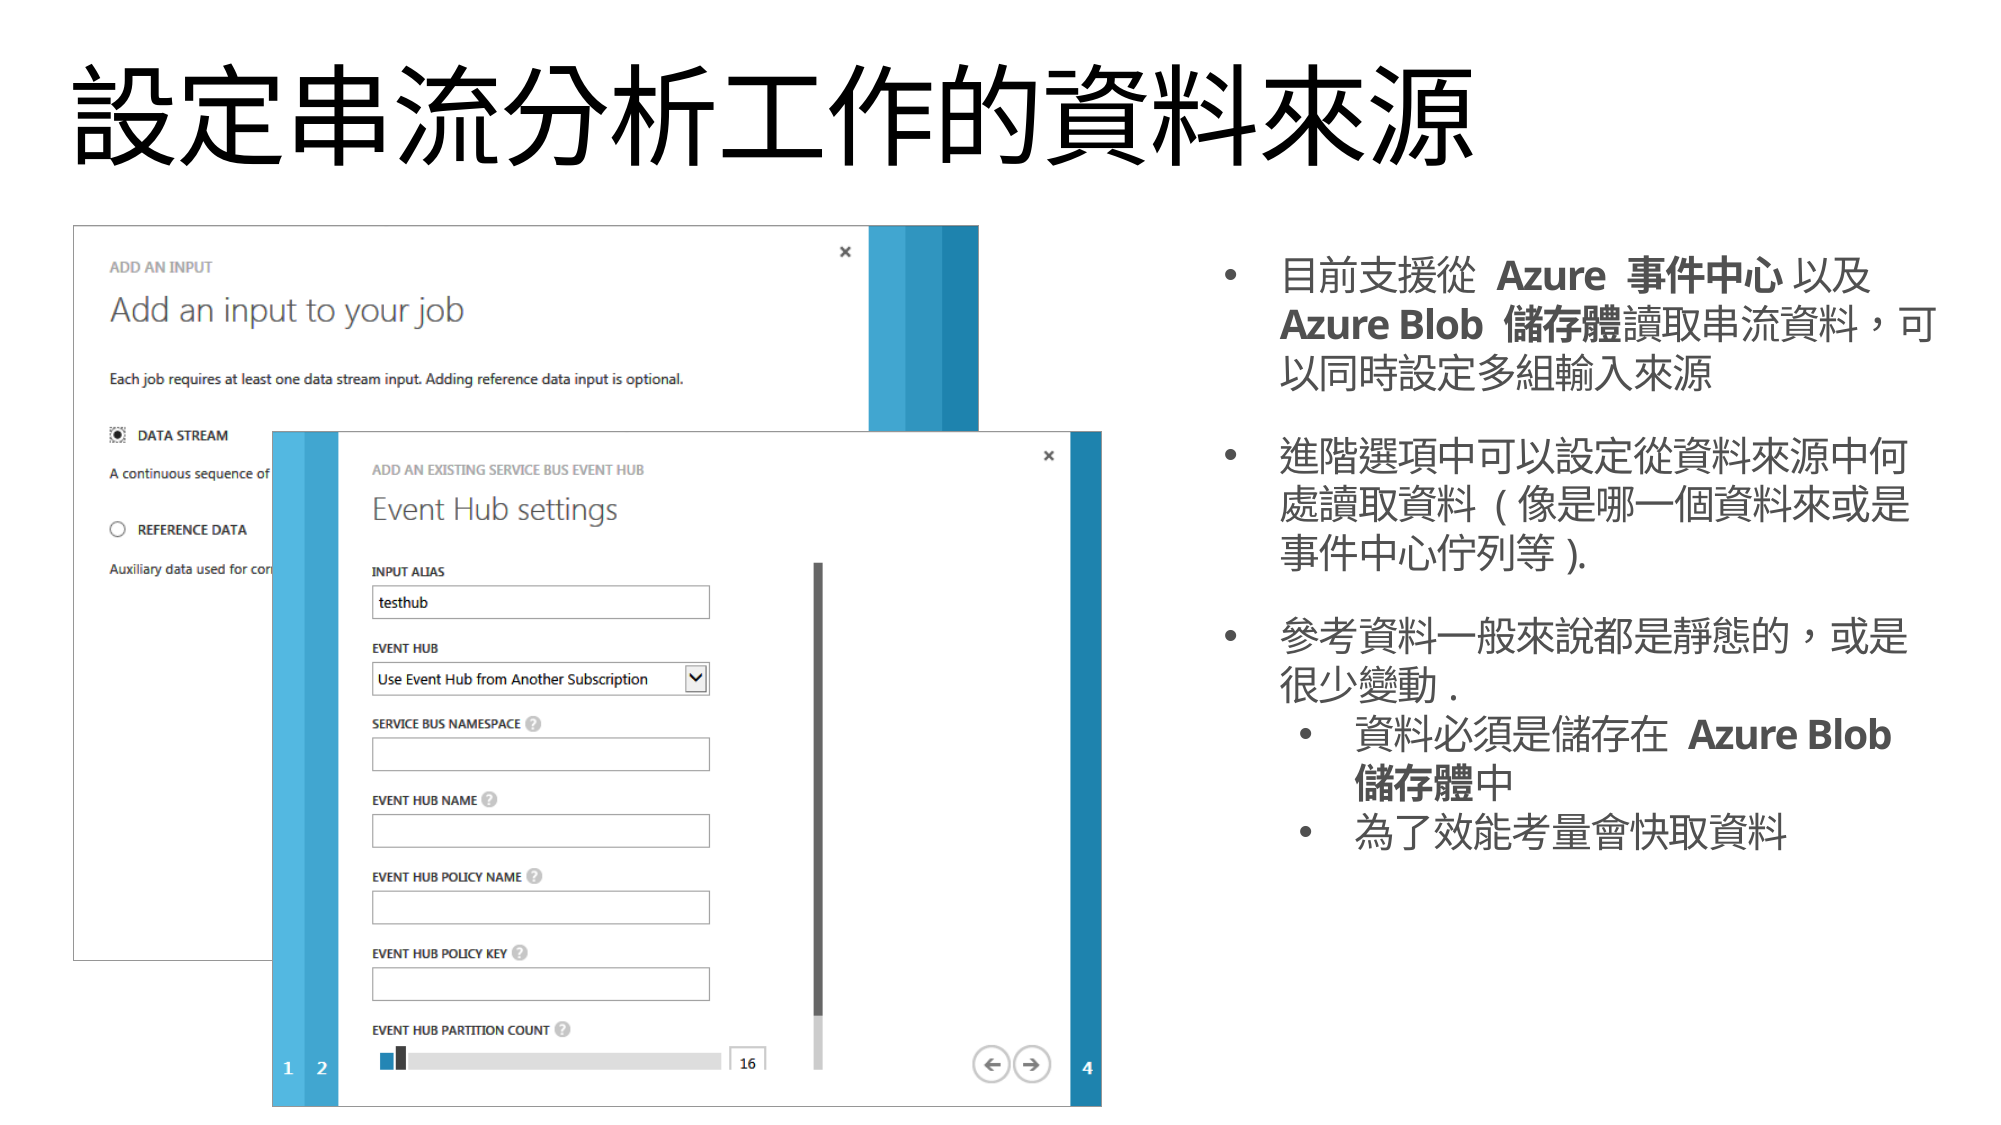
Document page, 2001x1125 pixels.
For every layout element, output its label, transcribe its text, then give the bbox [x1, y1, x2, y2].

text_box 目前支援從 Azure 事件中心 以及 Azure Blob 儲存體讀取串流資料，可以同時設定多組輸入來源 進階選項中可以設定從資料來源中何處讀取資料 (像是哪一個資料來或是事件中心佇列等). 參考資料一般來說都是靜態的，或是很少變動. 資料必須是儲存在 Azure Blob 儲存體中 為了效能考量會快取資料 [1223, 250, 1940, 856]
picture [73, 225, 1102, 1107]
title 設定串流分析工作的資料來源 [44, 47, 1957, 196]
